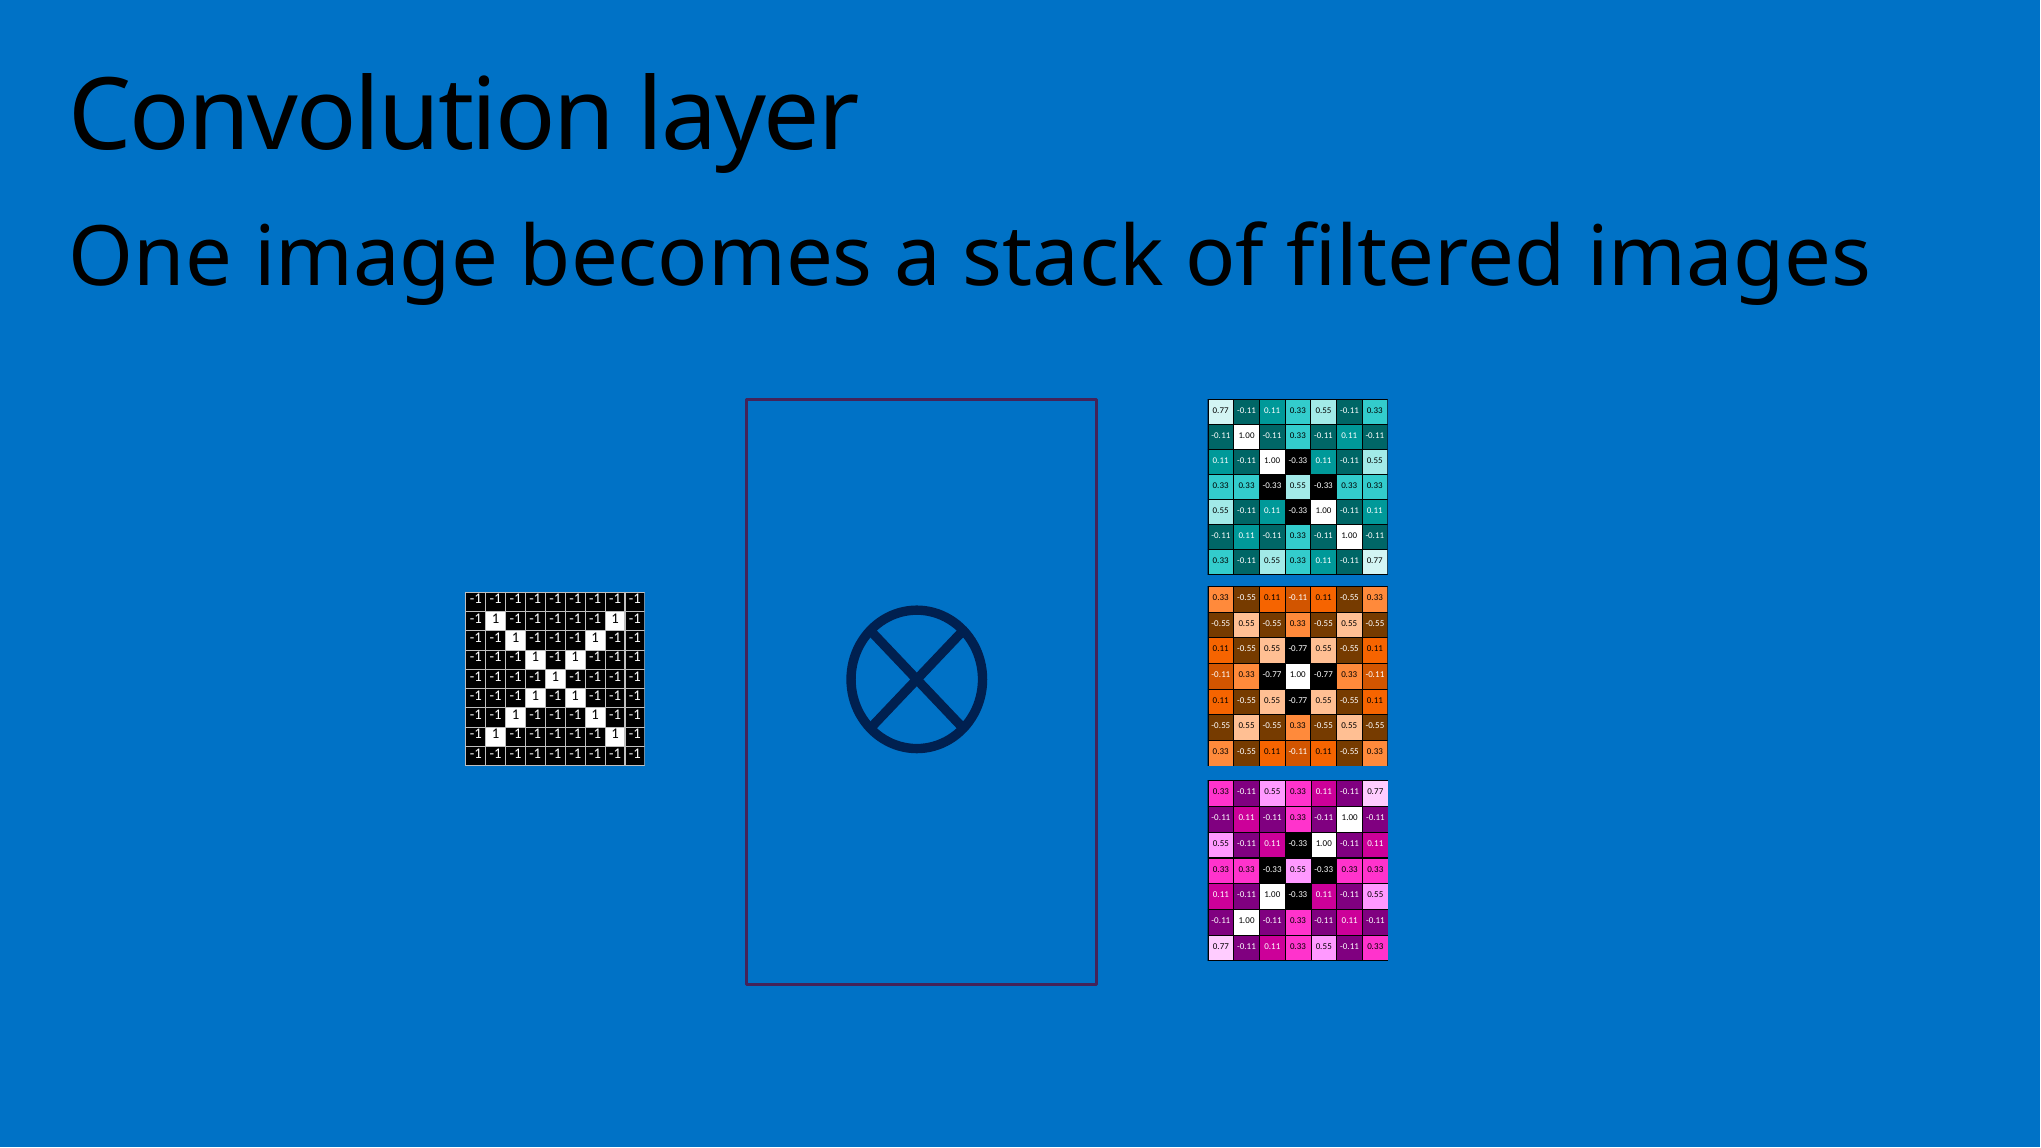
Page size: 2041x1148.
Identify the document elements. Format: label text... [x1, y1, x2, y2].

picture [1207, 780, 1389, 961]
picture [464, 591, 646, 767]
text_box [850, 609, 983, 749]
text_box [746, 398, 1098, 986]
picture [1207, 585, 1389, 767]
title Convolution layer [45, 48, 1996, 198]
picture [1207, 398, 1389, 575]
list One image becomes a stack of filtered images [45, 198, 1996, 321]
